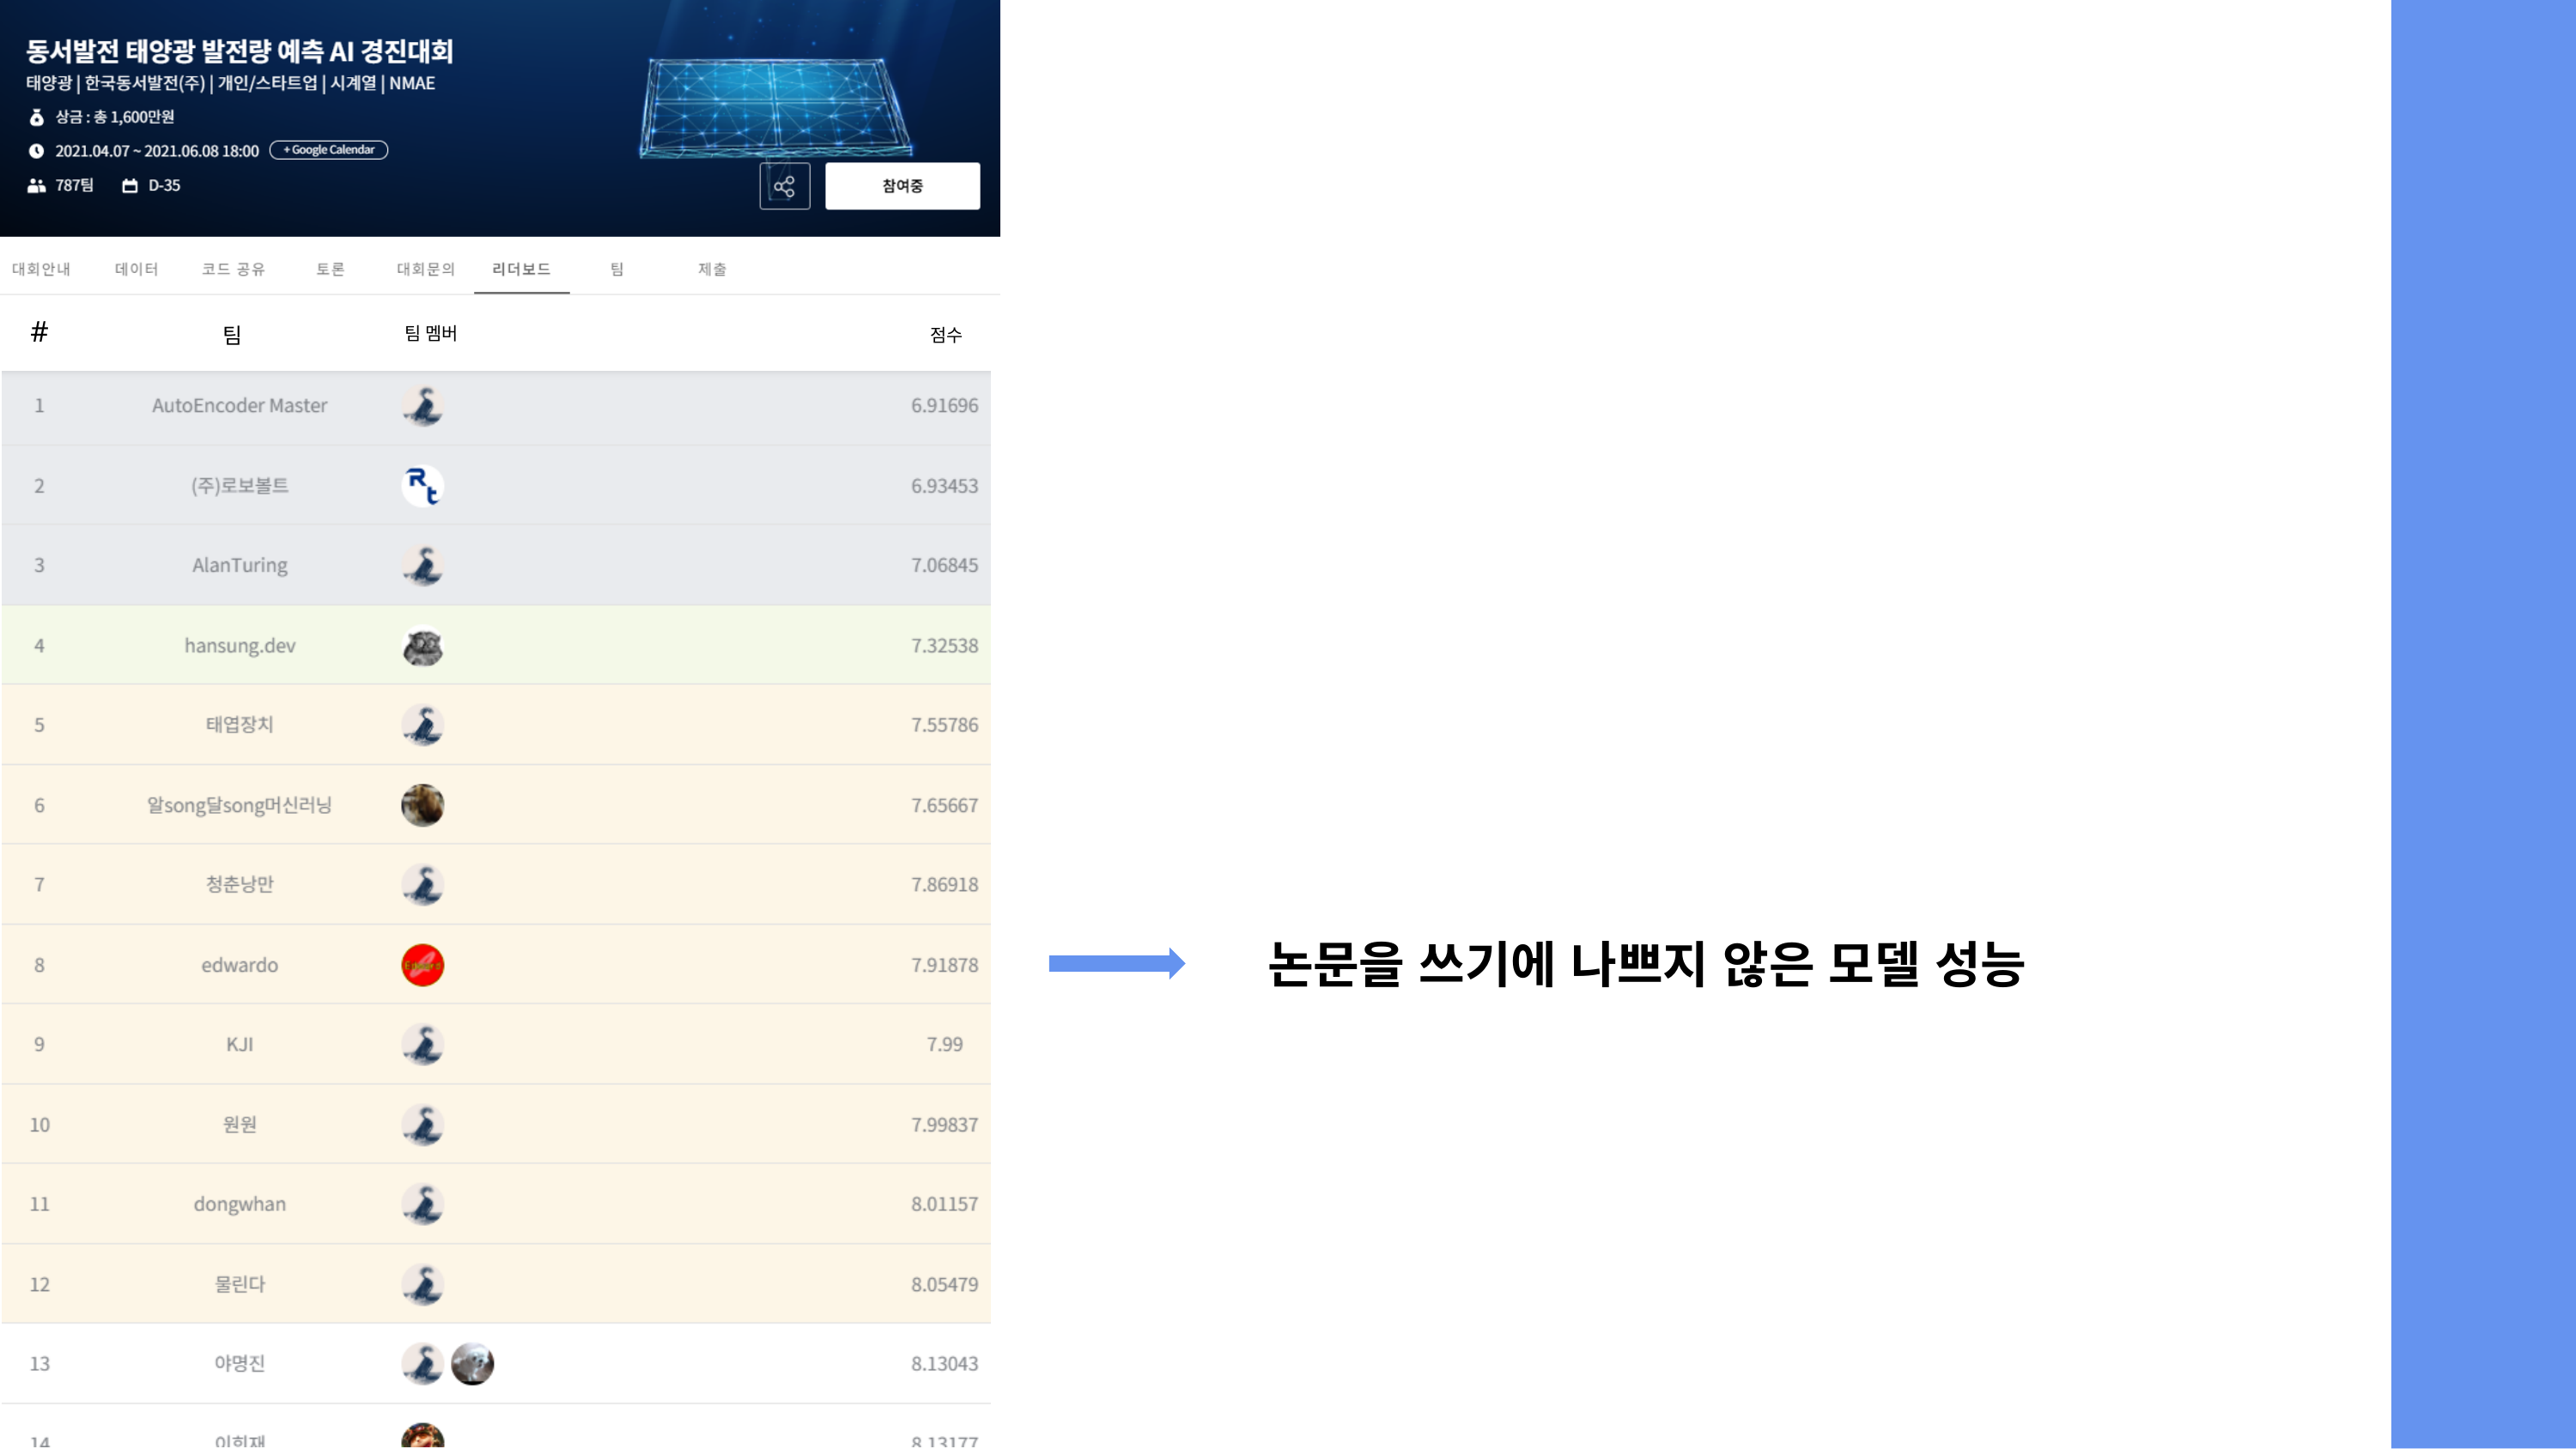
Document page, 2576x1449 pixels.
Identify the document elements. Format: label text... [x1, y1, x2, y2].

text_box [0, 0, 1001, 1448]
text_box 논문을 쓰기에 나쁘지 않은 모델 성능 [1255, 926, 2039, 1000]
text_box [2390, 0, 2576, 1449]
text_box [1047, 945, 1188, 982]
